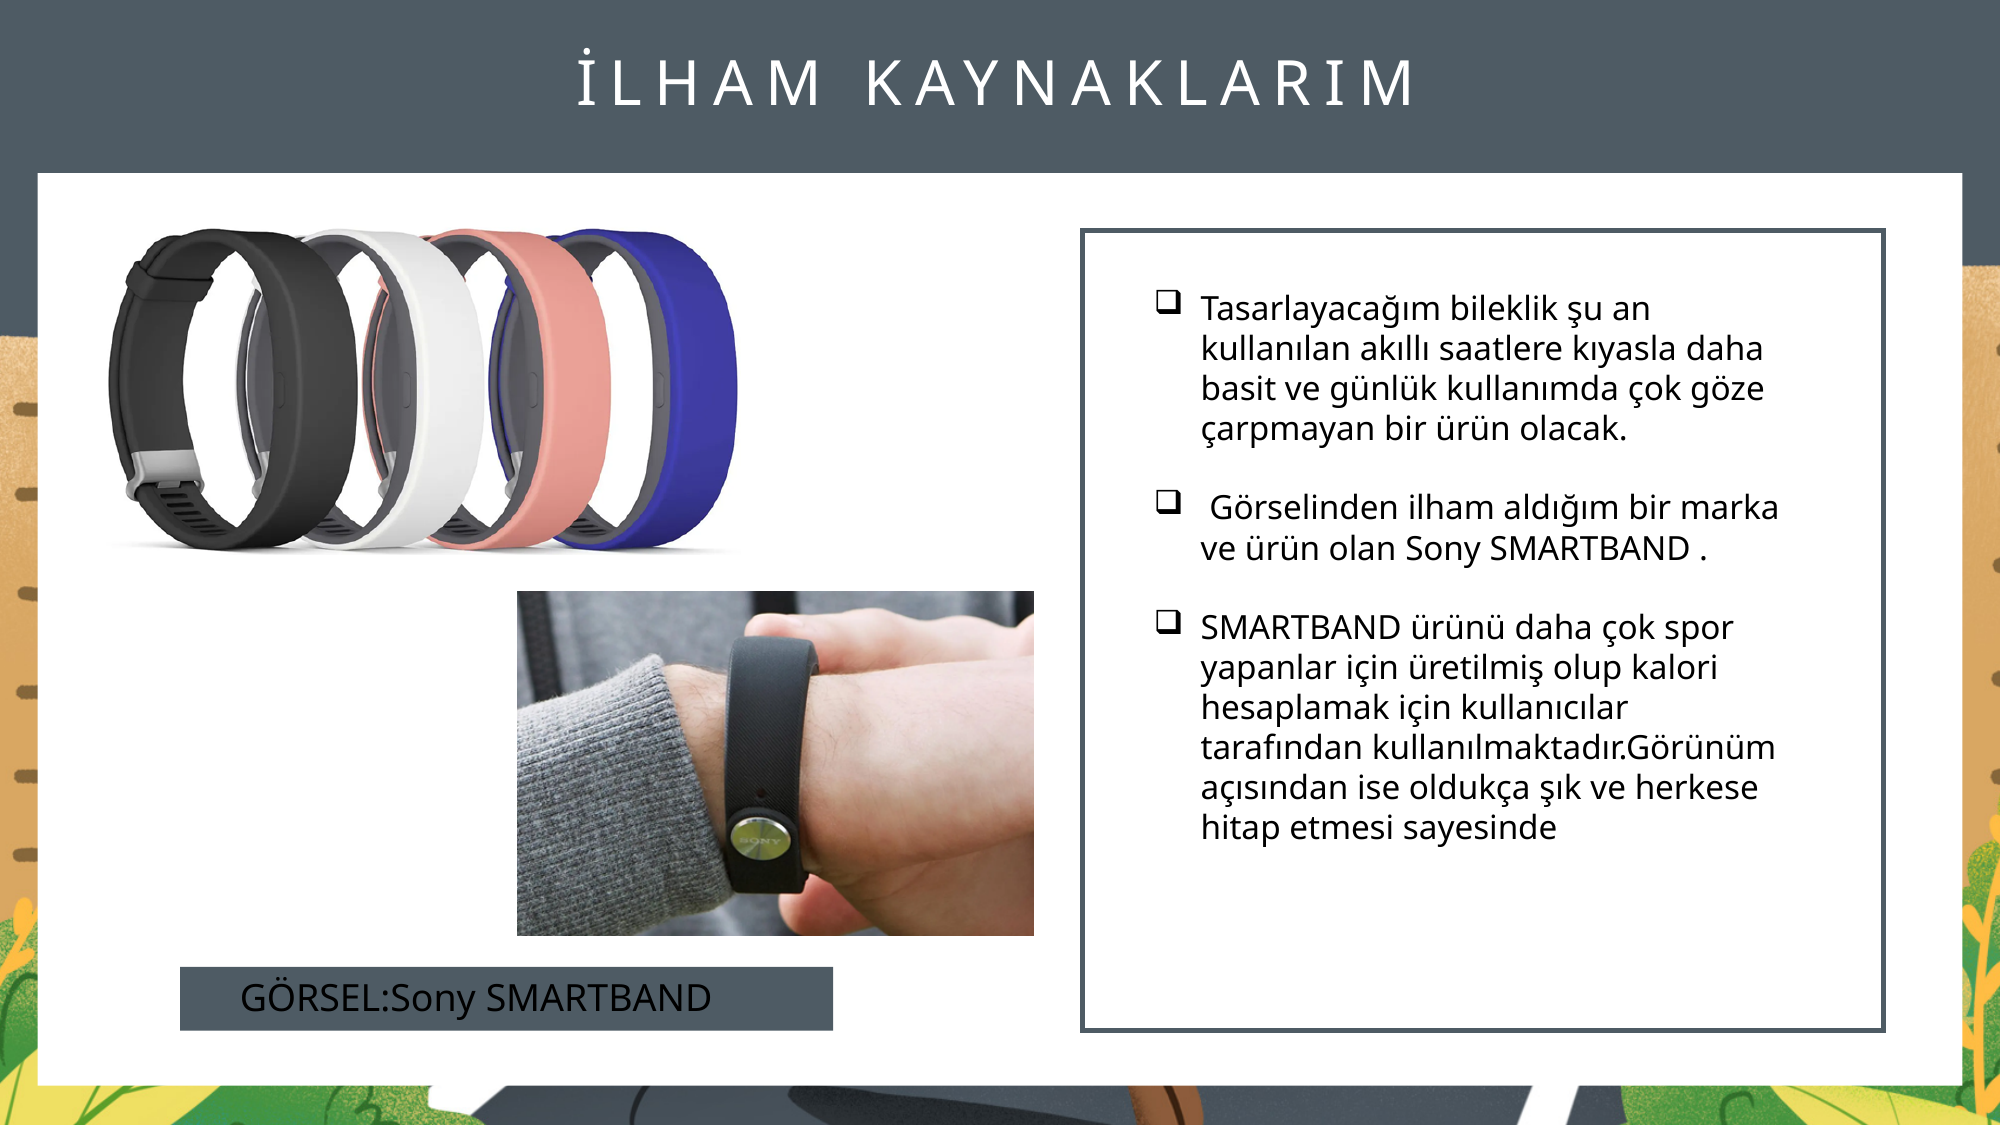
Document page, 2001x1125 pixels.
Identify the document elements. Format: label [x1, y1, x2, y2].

picture [106, 221, 741, 555]
picture [517, 591, 1034, 936]
text_box [0, 0, 2000, 1125]
text_box [168, 966, 834, 1031]
